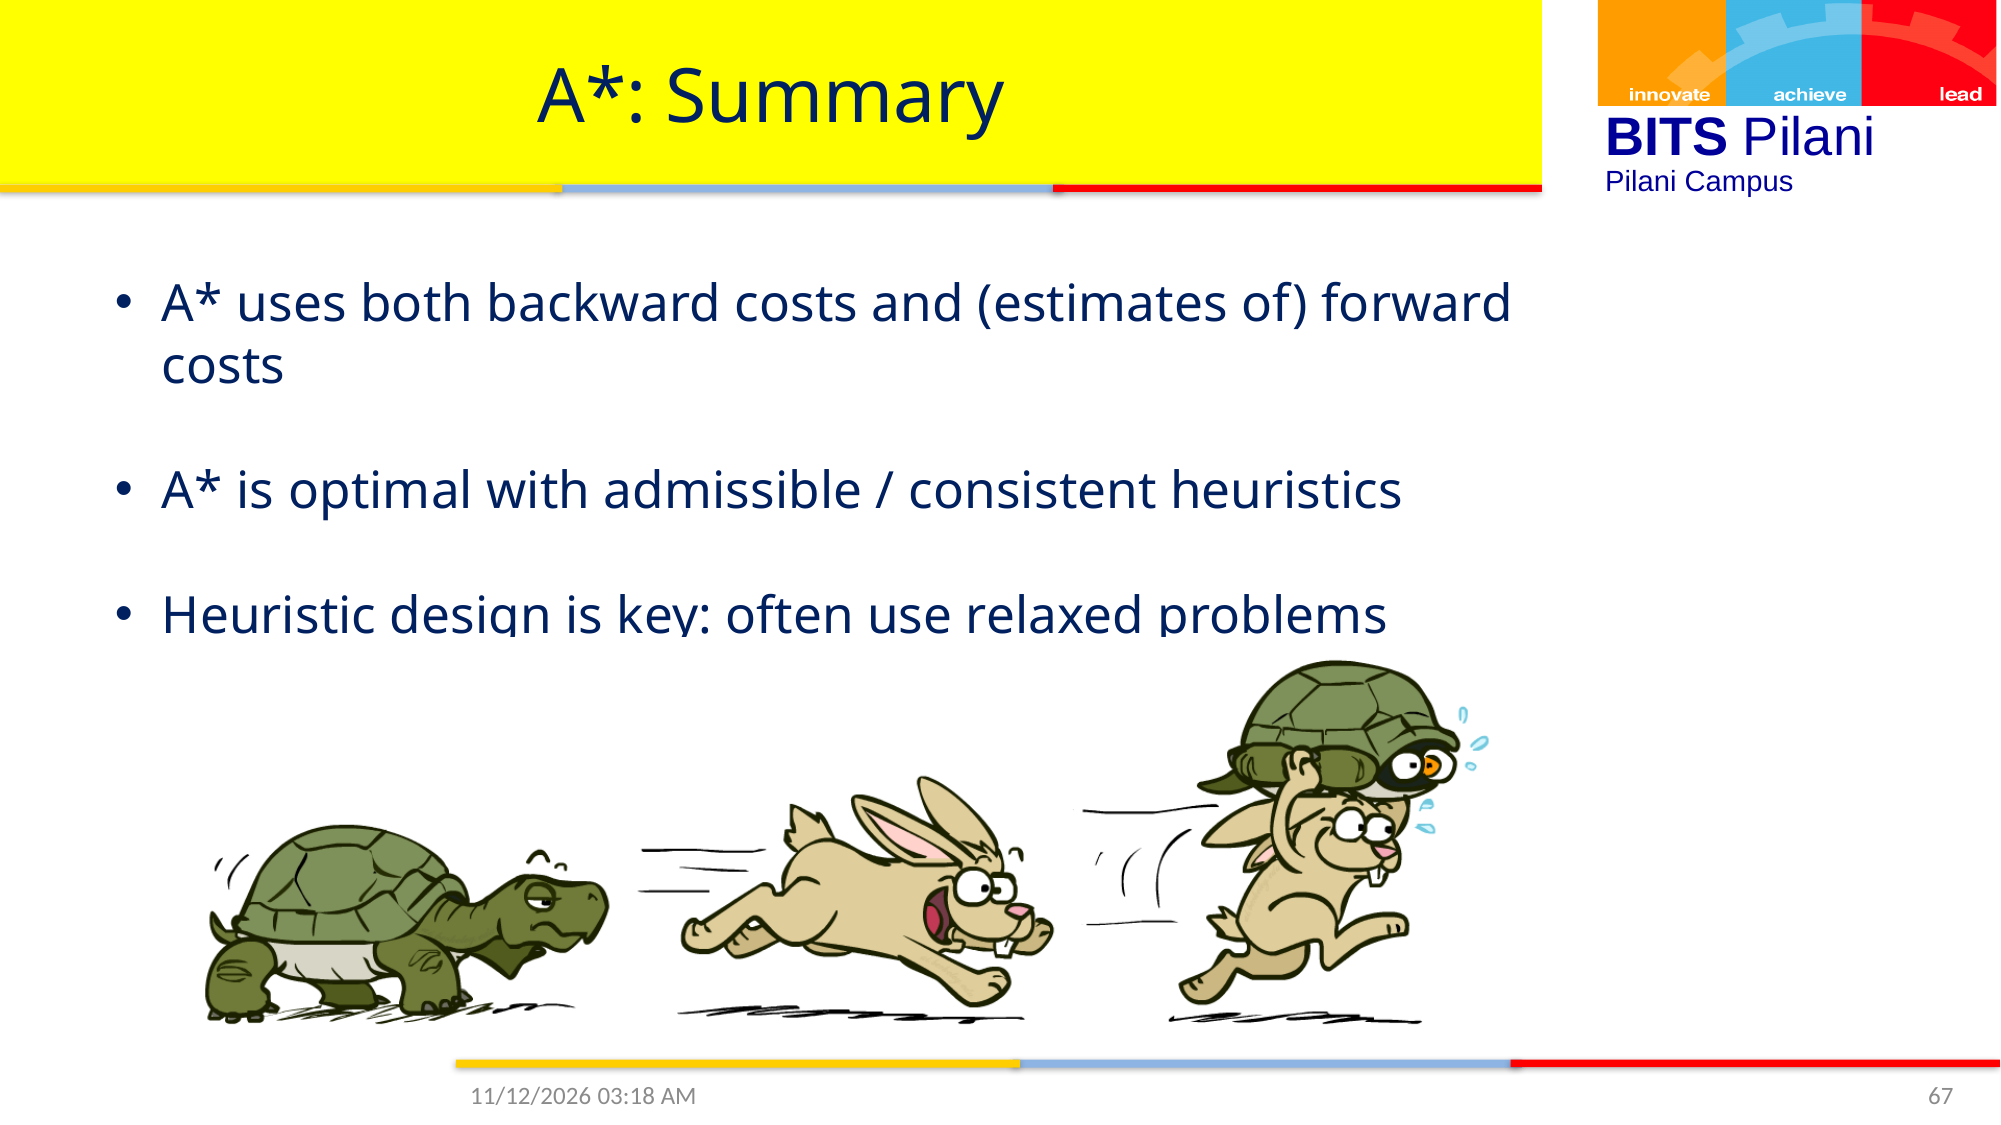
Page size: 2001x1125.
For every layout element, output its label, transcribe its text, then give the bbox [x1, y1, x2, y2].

list A* uses both backward costs and (estimates of) forward costs A* is optimal with admissible / consistent heuristics Heuristic design is key: often use relaxed problems [99, 262, 1543, 658]
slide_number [455, 1065, 922, 1125]
picture [172, 637, 1499, 1046]
slide_number 67 [1749, 1065, 1969, 1125]
picture [1597, 0, 1997, 106]
title A*: Summary [0, 0, 1543, 185]
